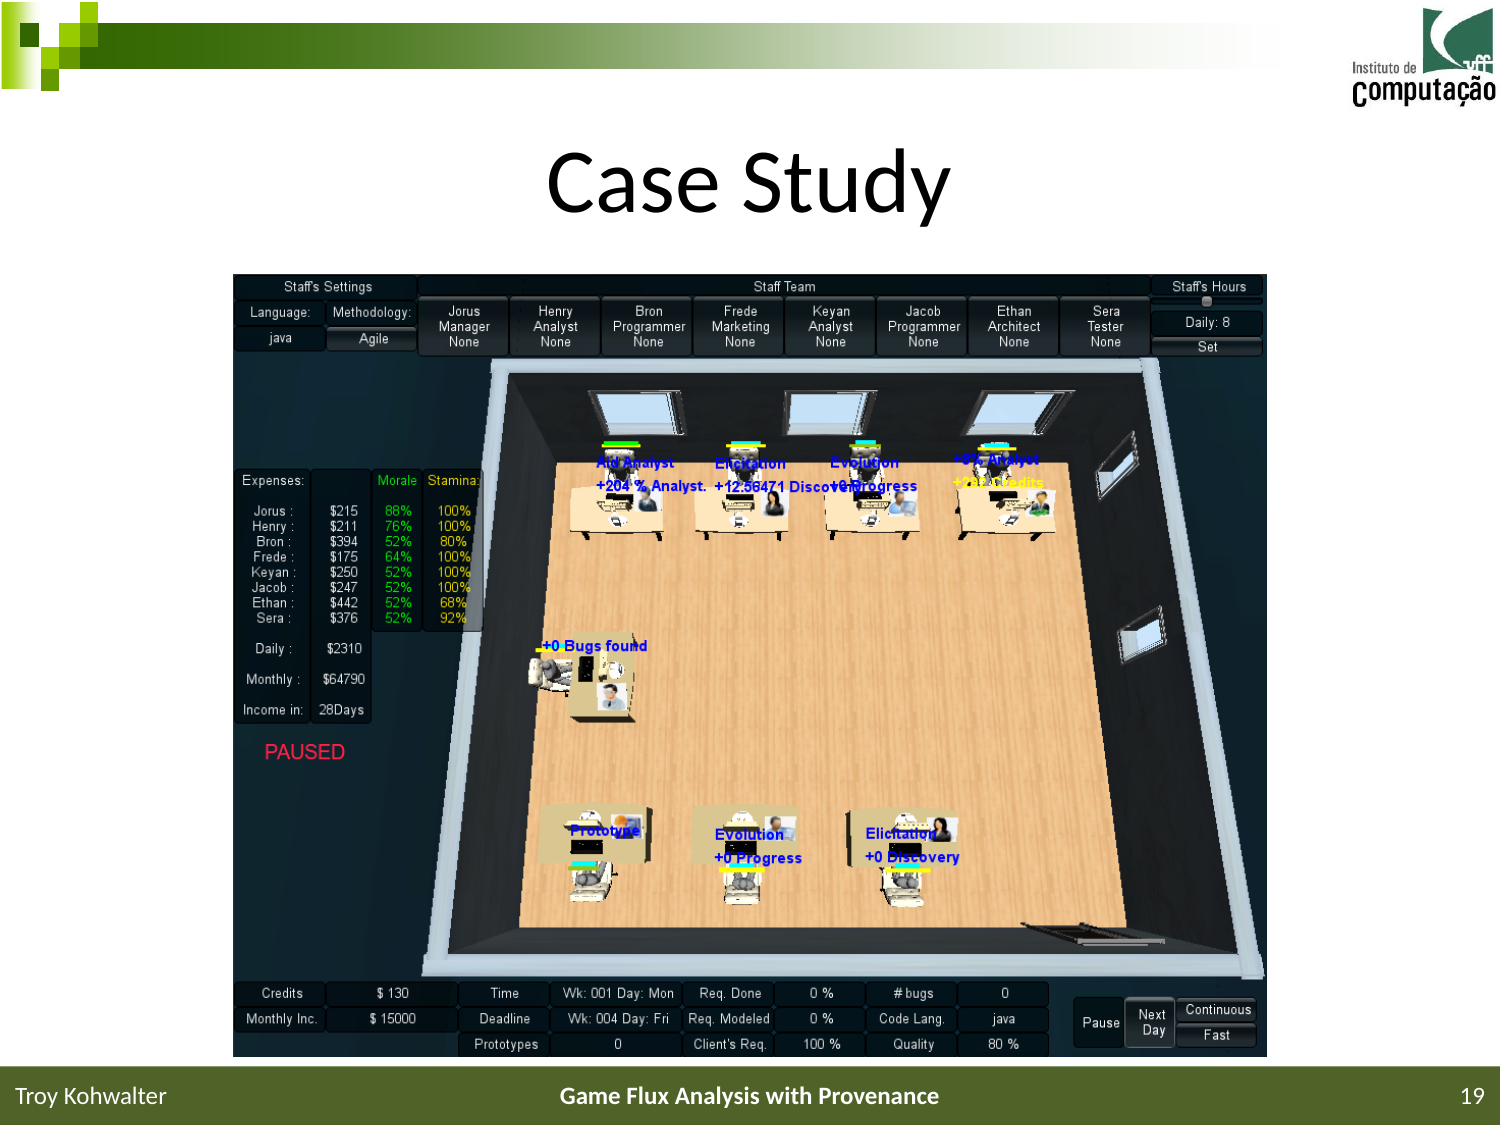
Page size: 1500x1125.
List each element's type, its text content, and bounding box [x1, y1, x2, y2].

slide_number 19 [1149, 1065, 1500, 1125]
title Case Study [75, 82, 1425, 270]
footer Game Flux Analysis with Provenance [512, 1065, 988, 1125]
slide_number Troy Kohwalter [0, 1065, 350, 1125]
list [233, 274, 1267, 1057]
